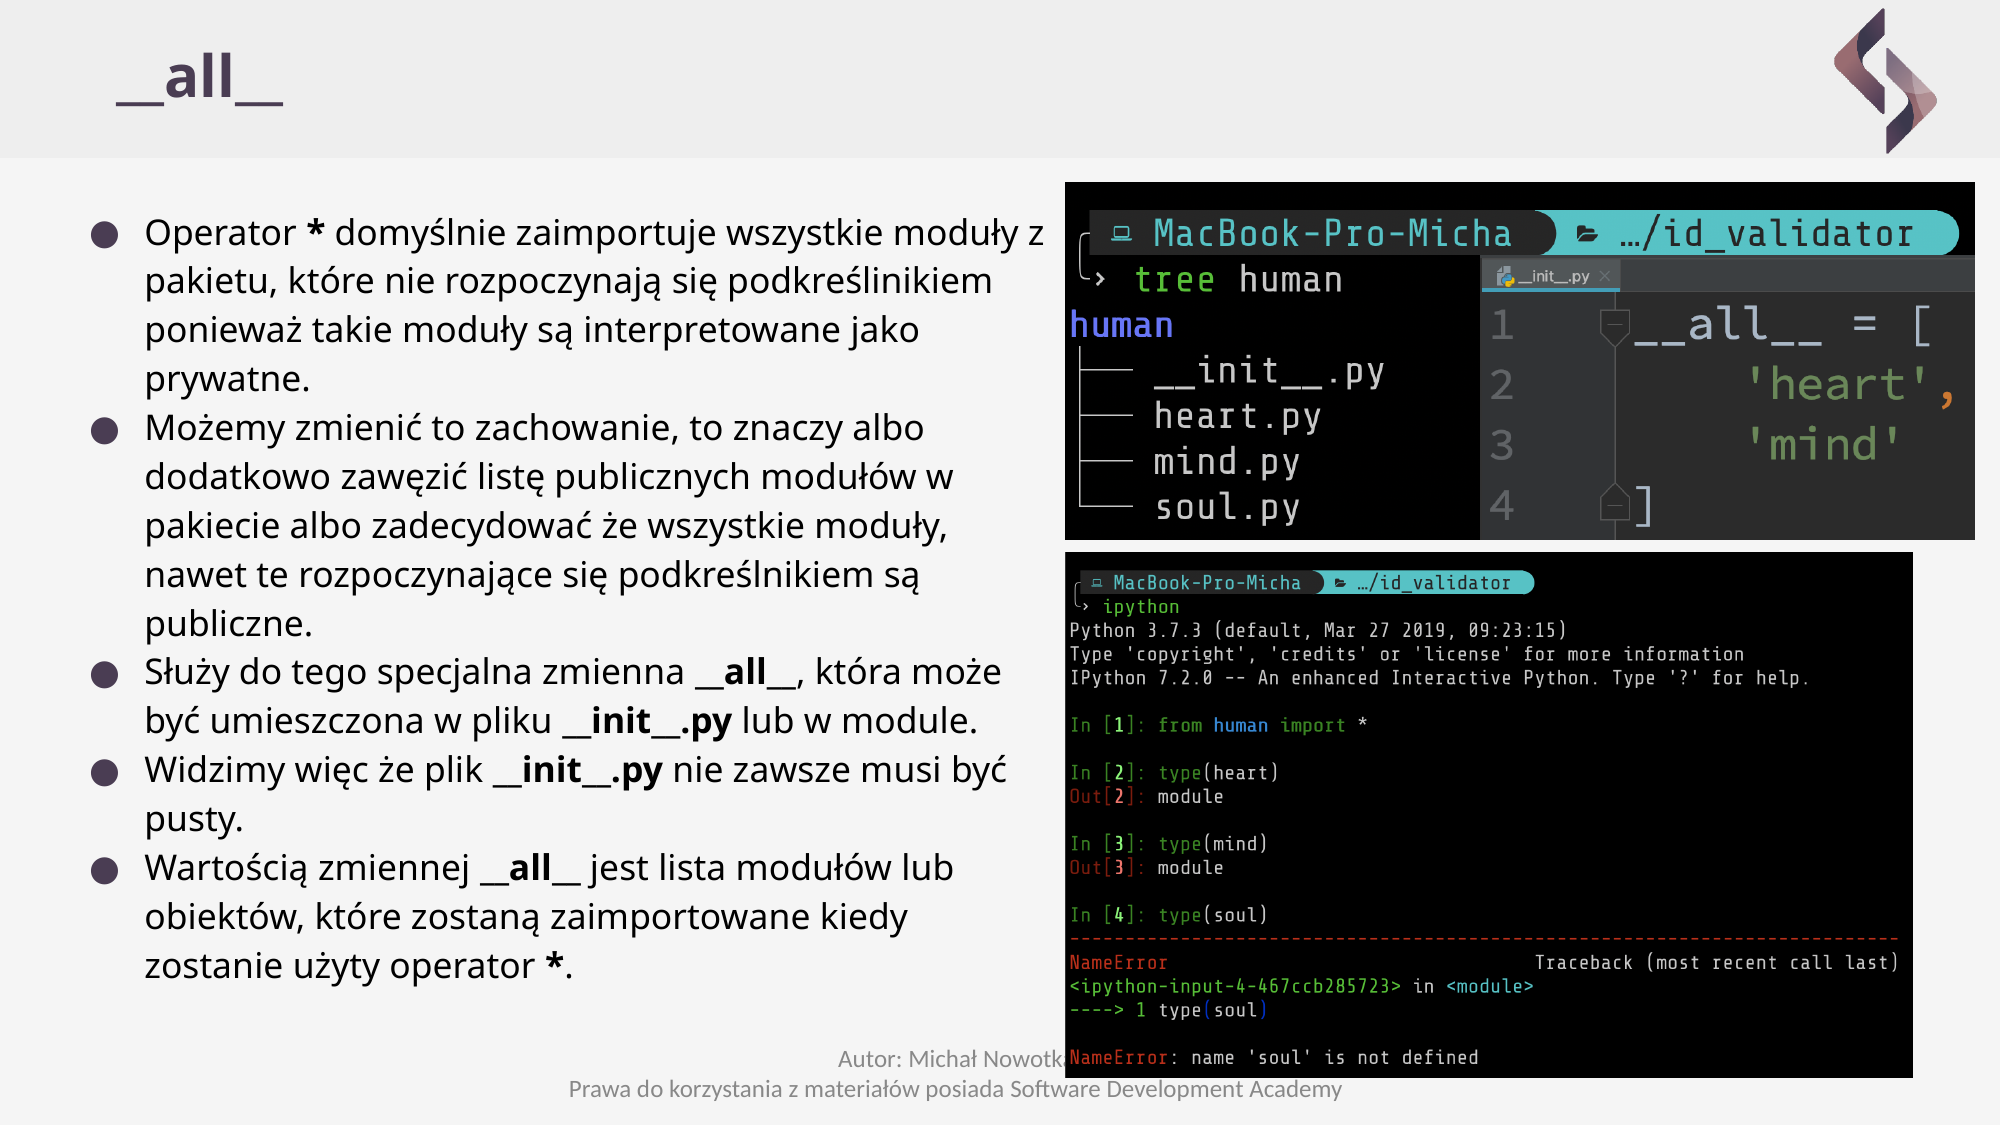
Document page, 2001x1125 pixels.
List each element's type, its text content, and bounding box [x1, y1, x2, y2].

text_box Operator * domyślnie zaimportuje wszystkie moduły z pakietu, które nie rozpoczynają się podkreślinikiem ponieważ takie moduły są interpretowane jako prywatne. Możemy zmienić to zachowanie, to znaczy albo dodatkowo zawęzić listę publicznych modułów w pakiecie albo zadecydować że wszystkie moduły, nawet te rozpoczynające się podkreślnikiem są publiczne. Służy do tego specjalna zmienna __all__, która może być umieszczona w pliku __init__.py lub w module. Widzimy więc że plik __init__.py nie zawsze musi być pusty. Wartością zmiennej __all__ jest lista modułów lub obiektów, które zostaną zaimportowane kiedy zostanie użyty operator *. [54, 188, 1066, 1036]
picture [1065, 182, 1976, 541]
picture [1787, 0, 2001, 166]
title __all__ [101, 0, 1788, 158]
picture [1065, 552, 1913, 1078]
footer Autor: Michał Nowotka Prawa do korzystania z materiałów posiada Software Development Academy [486, 1042, 1427, 1103]
